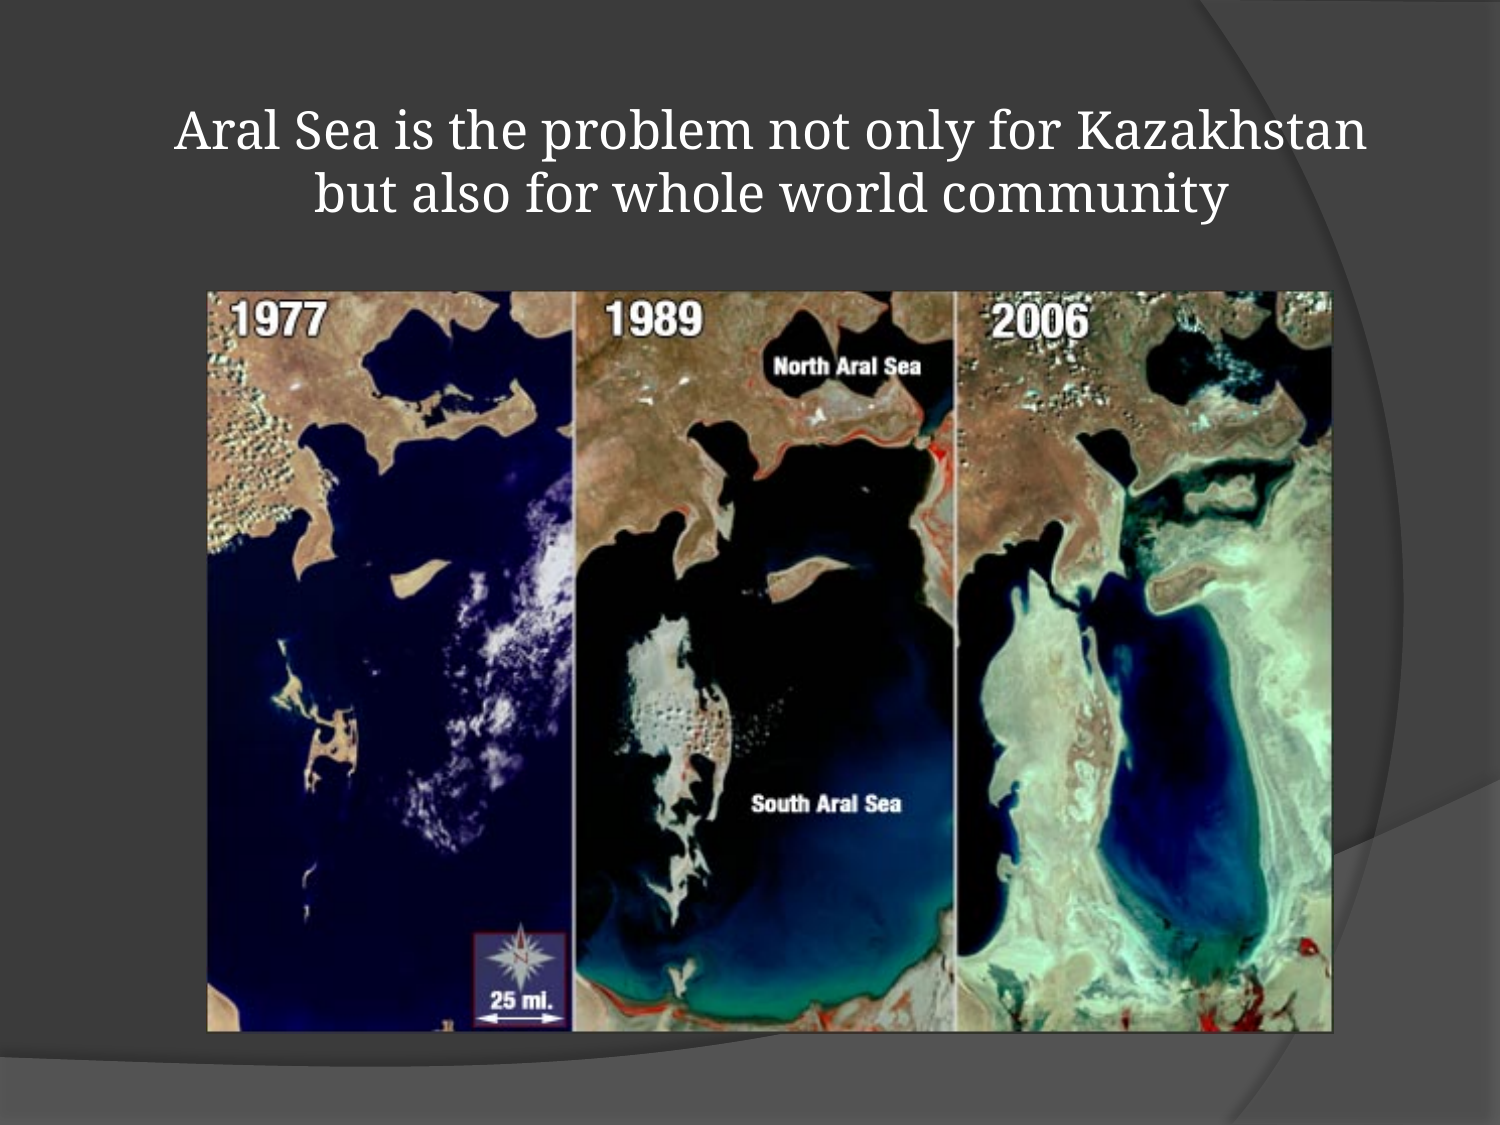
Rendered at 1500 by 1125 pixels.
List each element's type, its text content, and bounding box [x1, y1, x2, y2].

title Aral Sea is the problem not only for Kazakhstan but also for whole world community [159, 66, 1385, 254]
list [206, 290, 1334, 1034]
